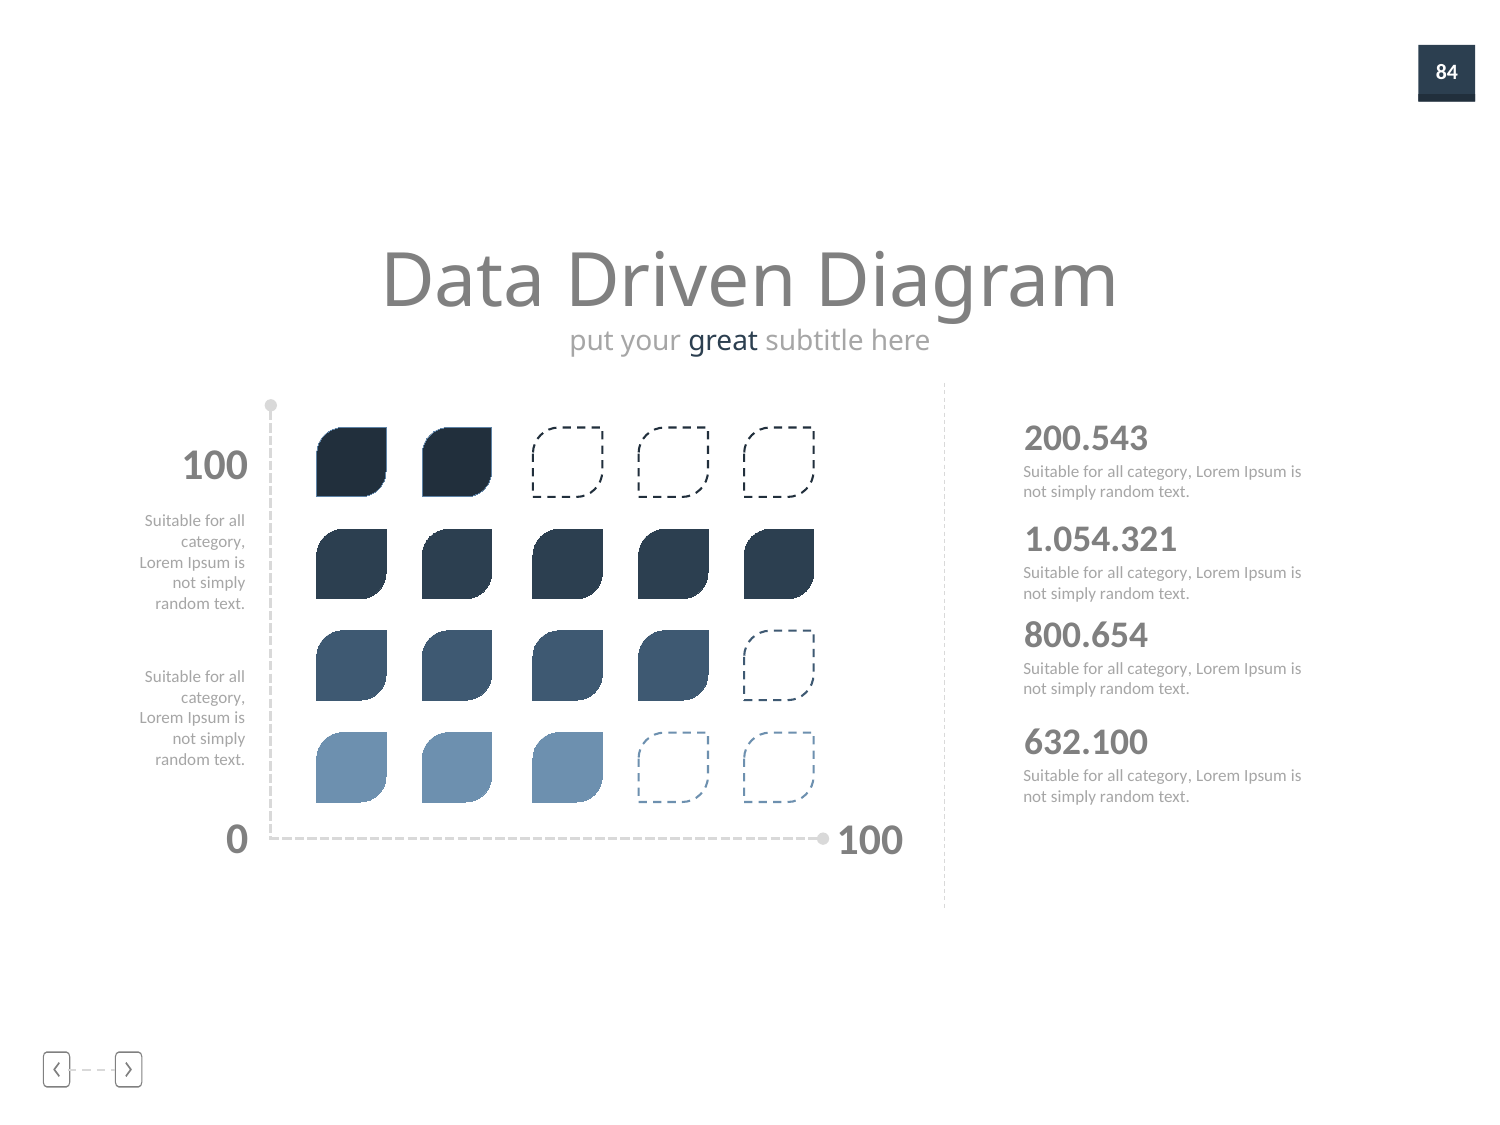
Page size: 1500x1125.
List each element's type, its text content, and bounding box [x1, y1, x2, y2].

text_box [532, 732, 603, 803]
text_box [638, 529, 709, 599]
text_box put your great subtitle here [554, 330, 946, 364]
text_box Suitable for all category, Lorem Ipsum is not simply random text. [119, 658, 261, 776]
text_box [316, 529, 387, 599]
text_box [638, 630, 709, 701]
text_box 0 [211, 802, 263, 870]
text_box [532, 630, 603, 701]
text_box Data Driven Diagram [365, 224, 1135, 330]
text_box [316, 630, 387, 701]
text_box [1008, 506, 1341, 602]
text_box 100 [821, 803, 918, 871]
text_box [316, 427, 387, 497]
text_box [422, 630, 492, 701]
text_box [1008, 709, 1341, 815]
text_box [422, 529, 492, 599]
text_box Suitable for all category, Lorem Ipsum is not simply random text. [119, 502, 261, 621]
text_box [532, 529, 603, 599]
text_box [744, 529, 814, 599]
text_box [316, 732, 387, 803]
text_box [532, 427, 814, 497]
text_box [422, 427, 492, 497]
text_box [744, 630, 814, 701]
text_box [1008, 602, 1341, 707]
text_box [1008, 405, 1341, 506]
text_box 100 [166, 427, 263, 496]
text_box [422, 732, 492, 803]
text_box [638, 732, 814, 802]
